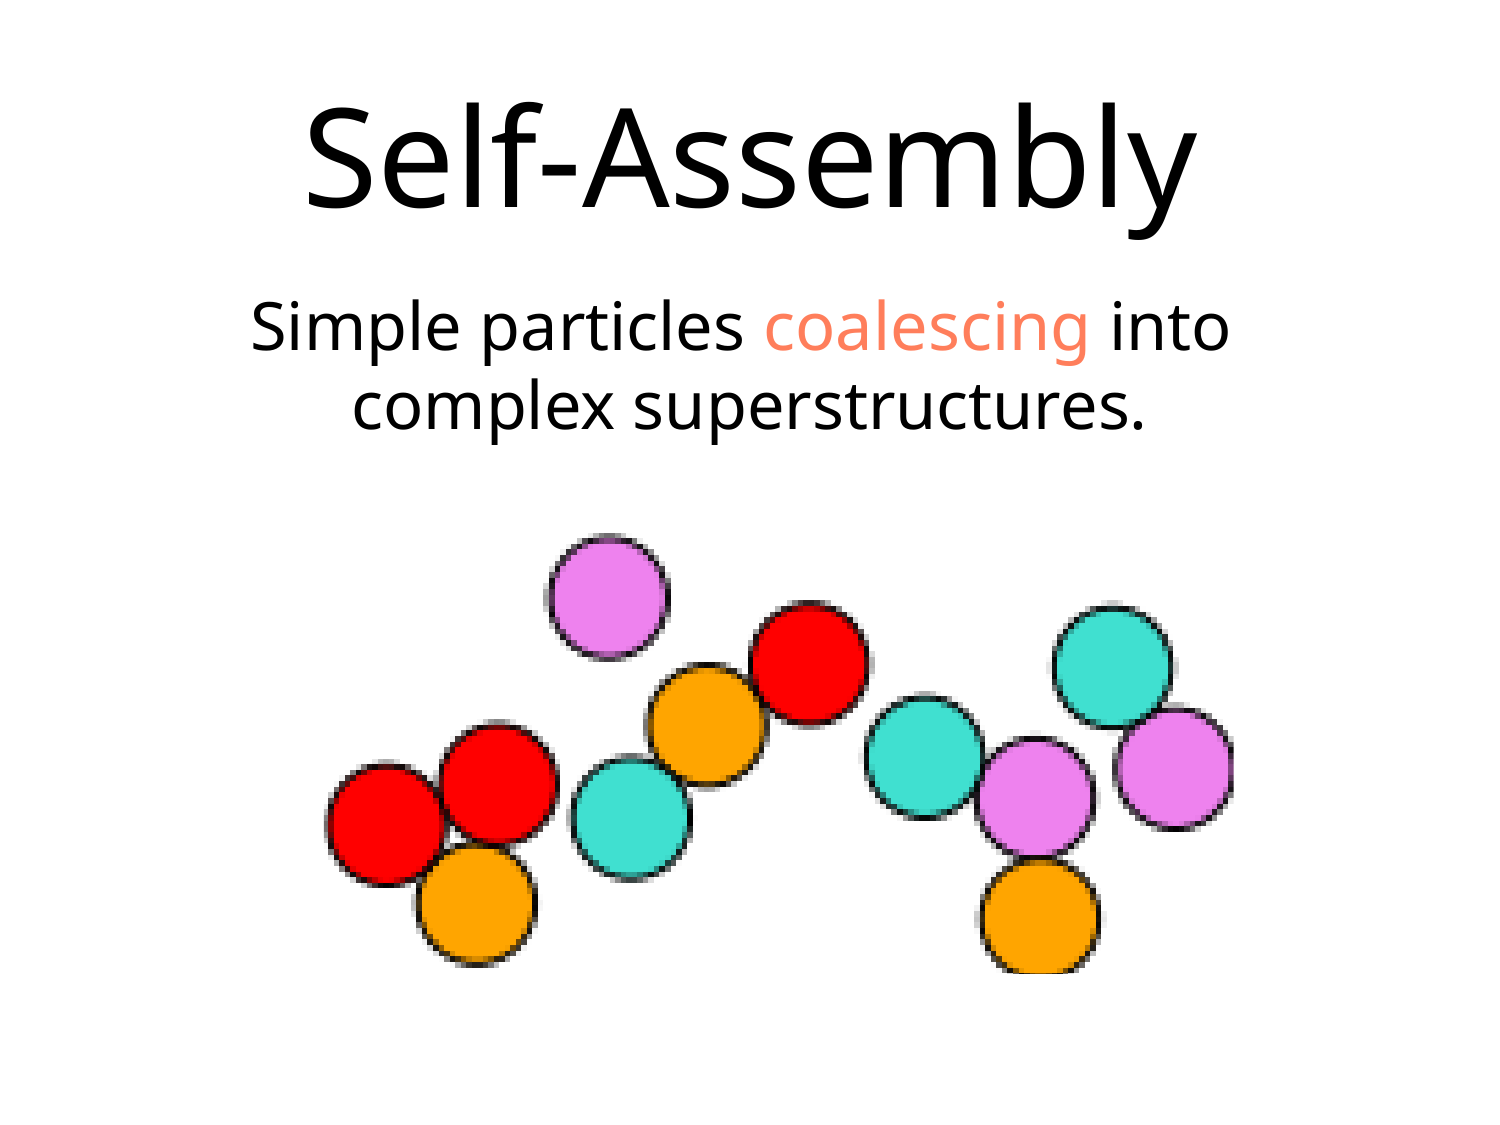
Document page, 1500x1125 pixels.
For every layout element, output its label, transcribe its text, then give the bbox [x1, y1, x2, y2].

picture [323, 532, 1234, 974]
title Self-Assembly [75, 58, 1425, 246]
text_box Simple particles coalescing into complex superstructures. [74, 269, 1425, 457]
